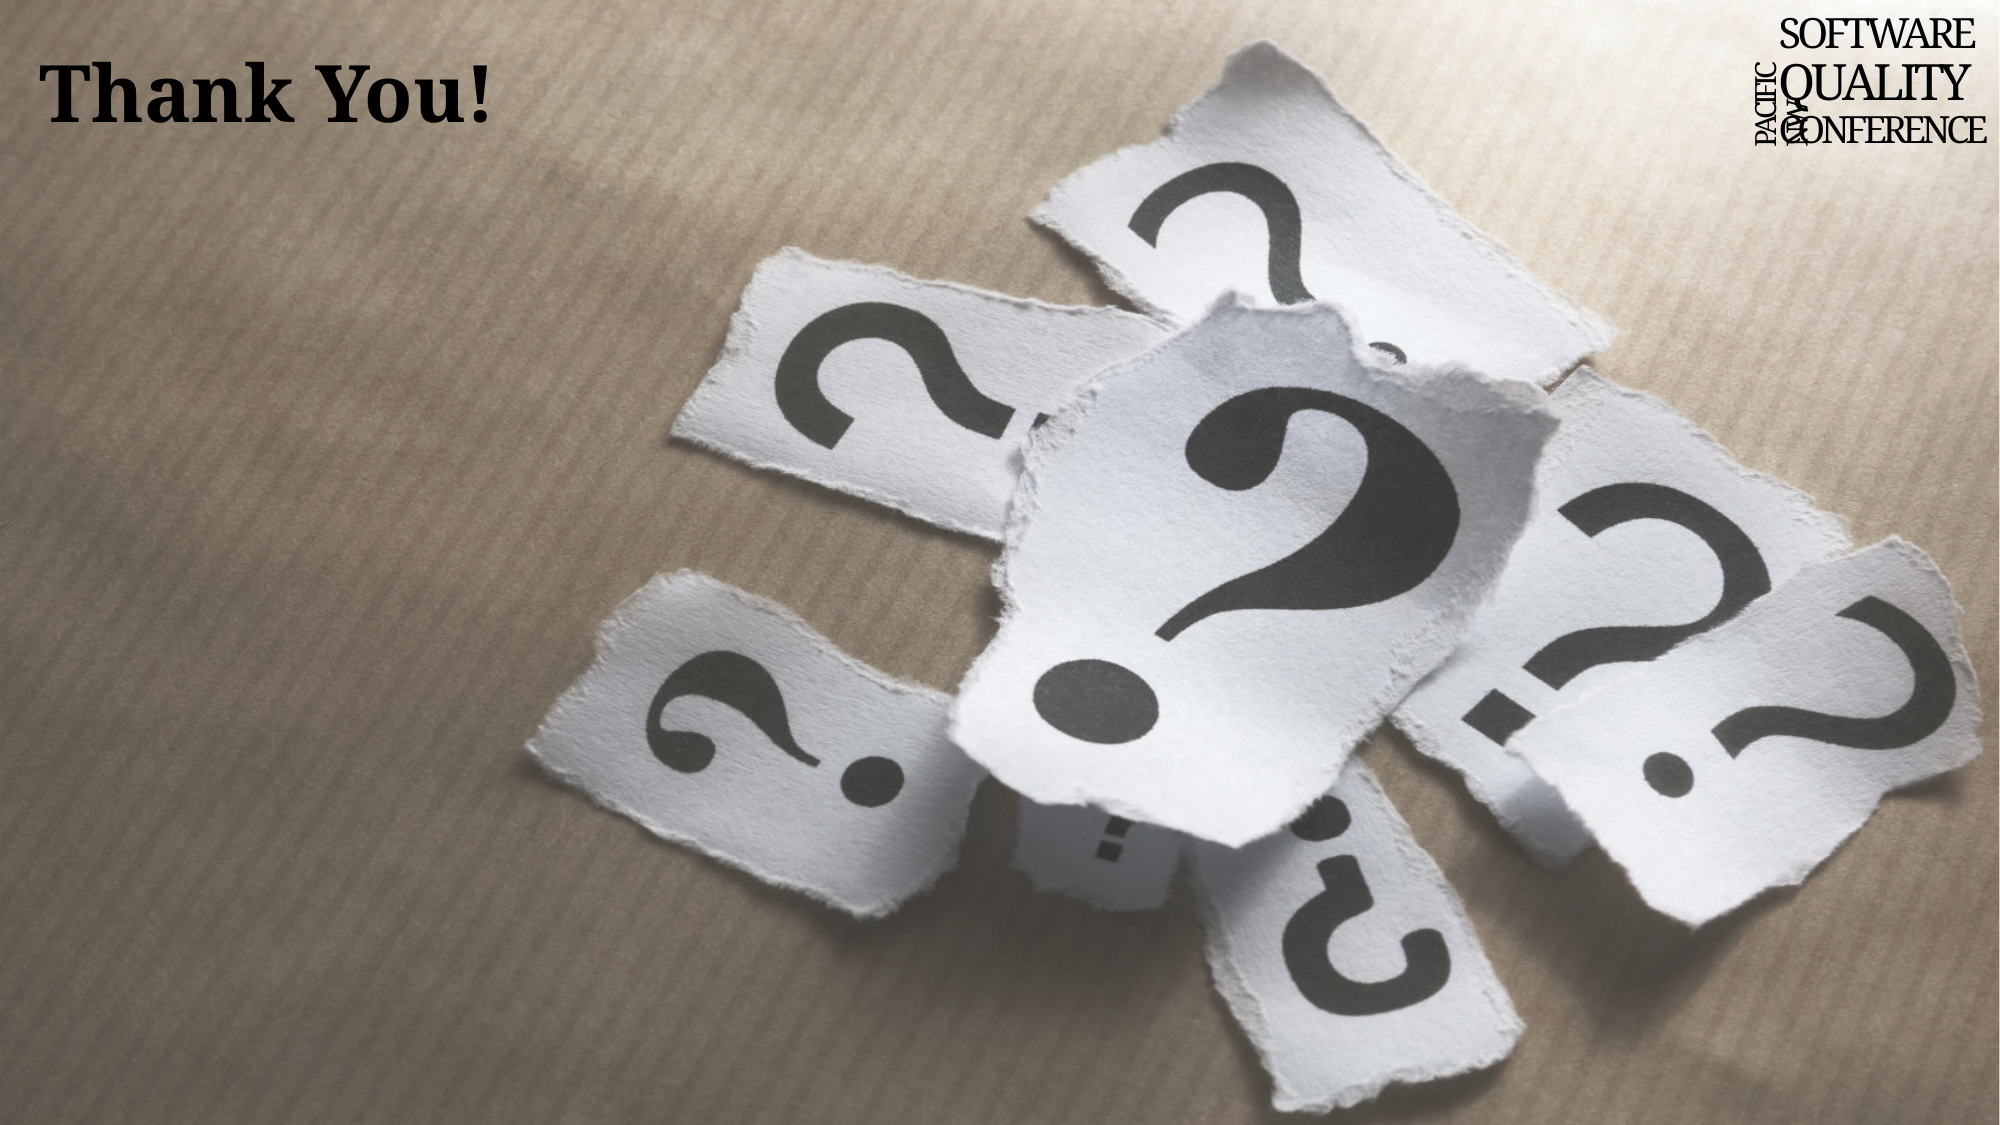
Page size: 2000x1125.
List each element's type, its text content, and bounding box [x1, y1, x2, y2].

text_box SOFTWARE QUALITY CONFERENCE [1778, 12, 1989, 153]
text_box PACIFIC NW [1750, 9, 1814, 148]
title Thank You! [24, 12, 1525, 148]
